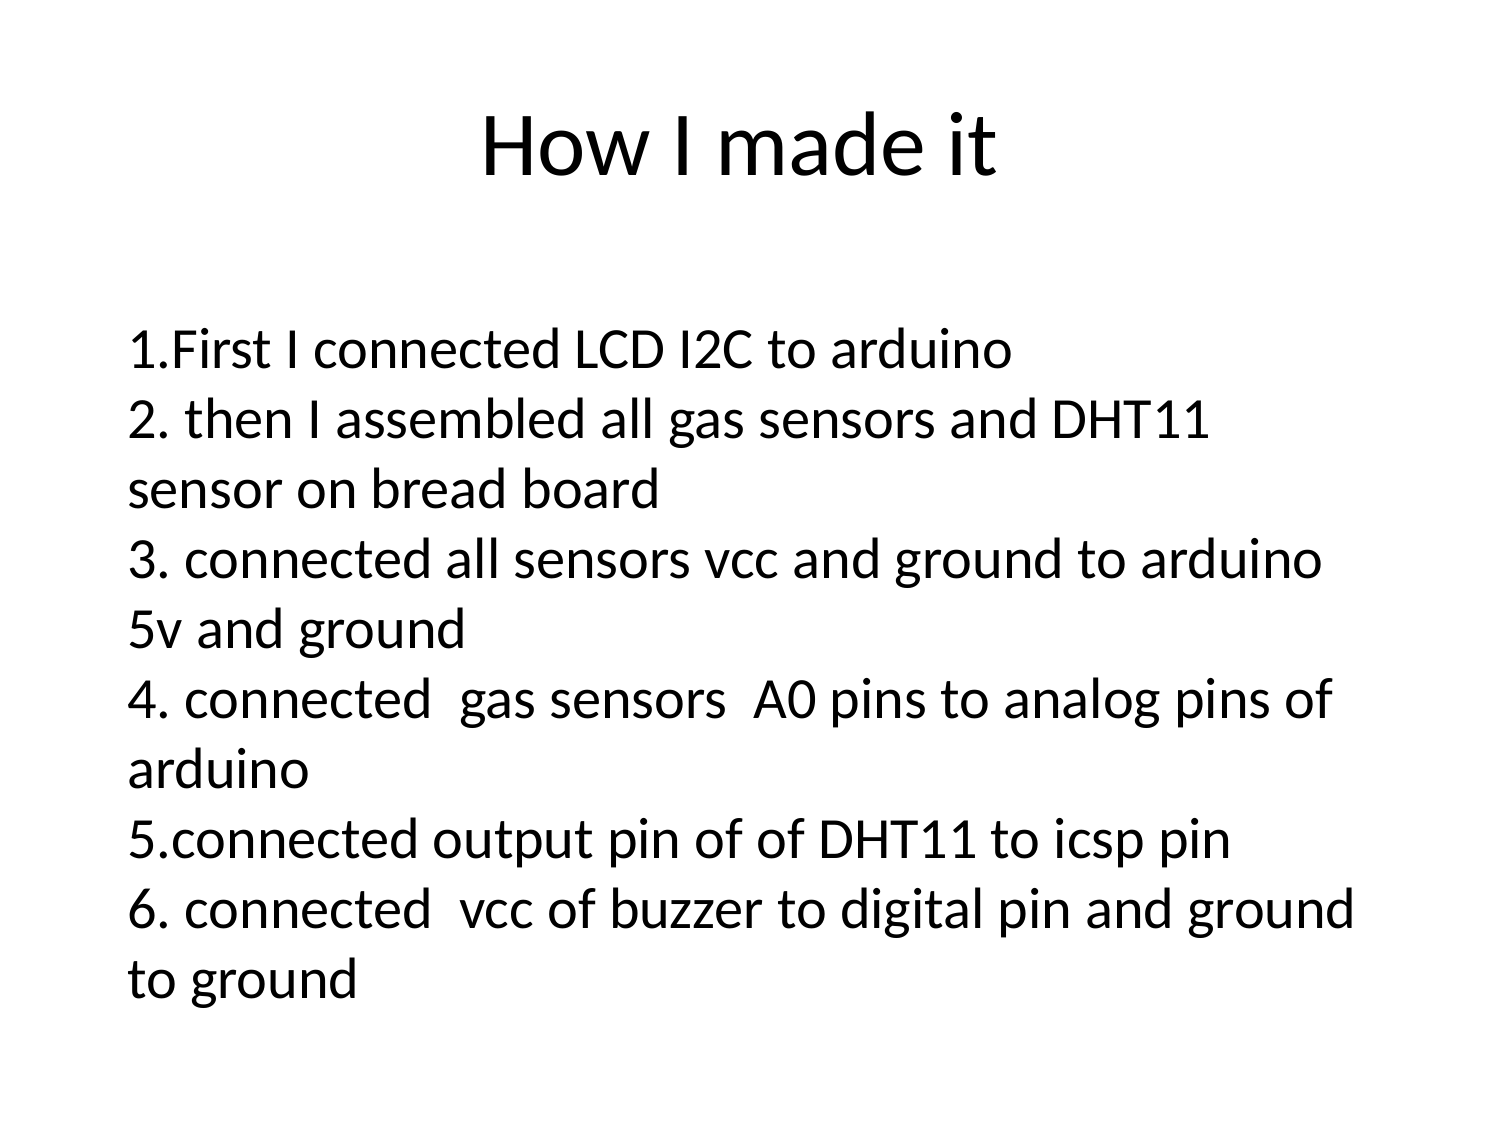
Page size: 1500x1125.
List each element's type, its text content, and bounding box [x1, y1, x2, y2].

title How I made it [75, 45, 1425, 233]
text_box 1.First I connected LCD I2C to arduino 2. then I assembled all gas sensors and DHT11 sensor on bread board 3. connected all sensors vcc and ground to arduino 5v and ground 4. connected gas sensors A0 pins to analog pins of arduino 5.connected output pin of of DHT11 to icsp pin 6. connected vcc of buzzer to digital pin and ground to ground [112, 187, 1388, 1017]
